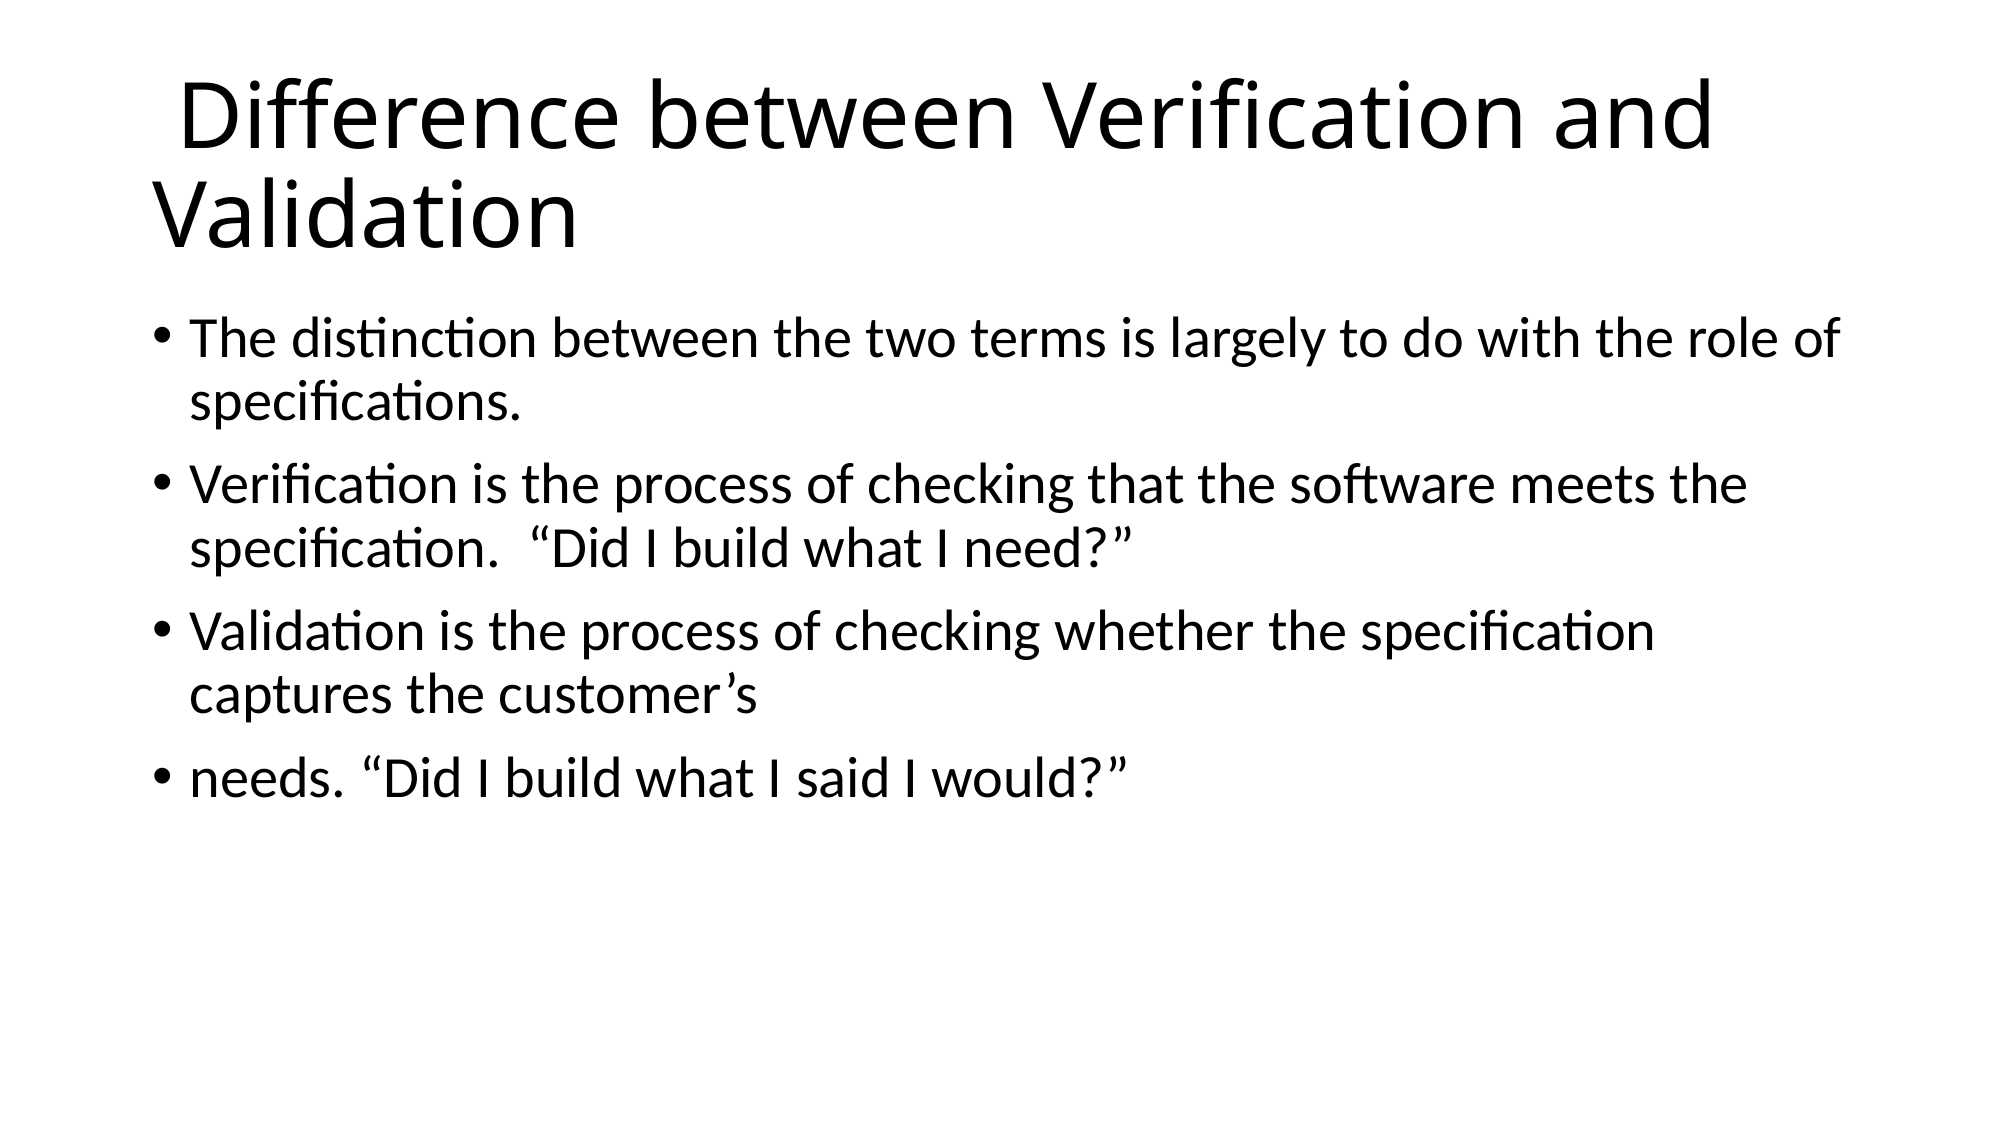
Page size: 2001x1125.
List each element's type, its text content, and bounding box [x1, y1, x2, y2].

title Difference between Verification and Validation [137, 59, 1863, 278]
list The distinction between the two terms is largely to do with the role of specifications. Verification is the process of checking that the software meets the specification. “Did I build what I need?” Validation is the process of checking whether the specification captures the customer’s needs. “Did I build what I said I would?” [137, 299, 1863, 1014]
